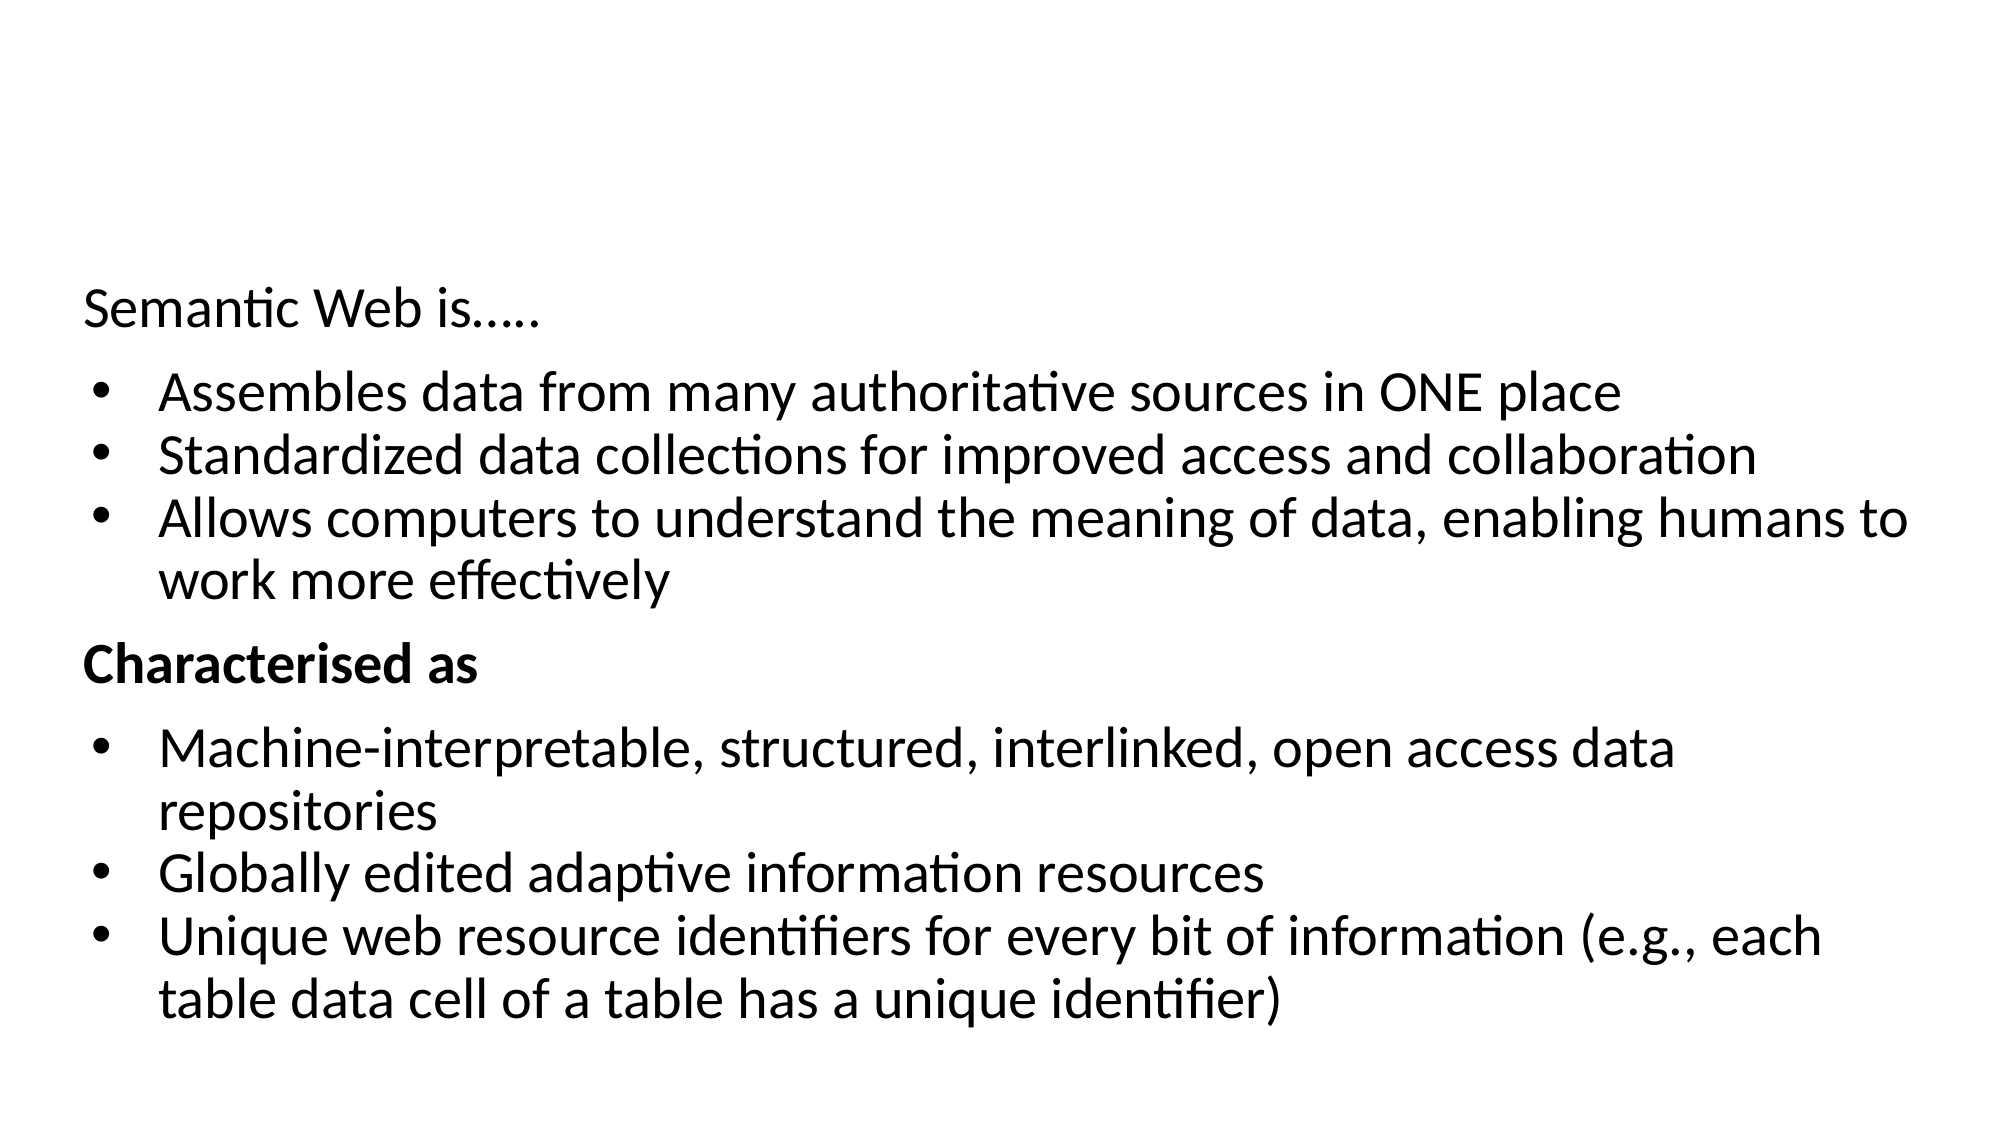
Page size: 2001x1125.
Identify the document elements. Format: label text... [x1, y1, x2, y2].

list Semantic Web is….. Assembles data from many authoritative sources in ONE place Standardized data collections for improved access and collaboration Allows computers to understand the meaning of data, enabling humans to work more effectively Characterised as Machine-interpretable, structured, interlinked, open access data repositories Globally edited adaptive information resources Unique web resource identifiers for every bit of information (e.g., each table data cell of a table has a unique identifier) [68, 269, 1932, 1125]
